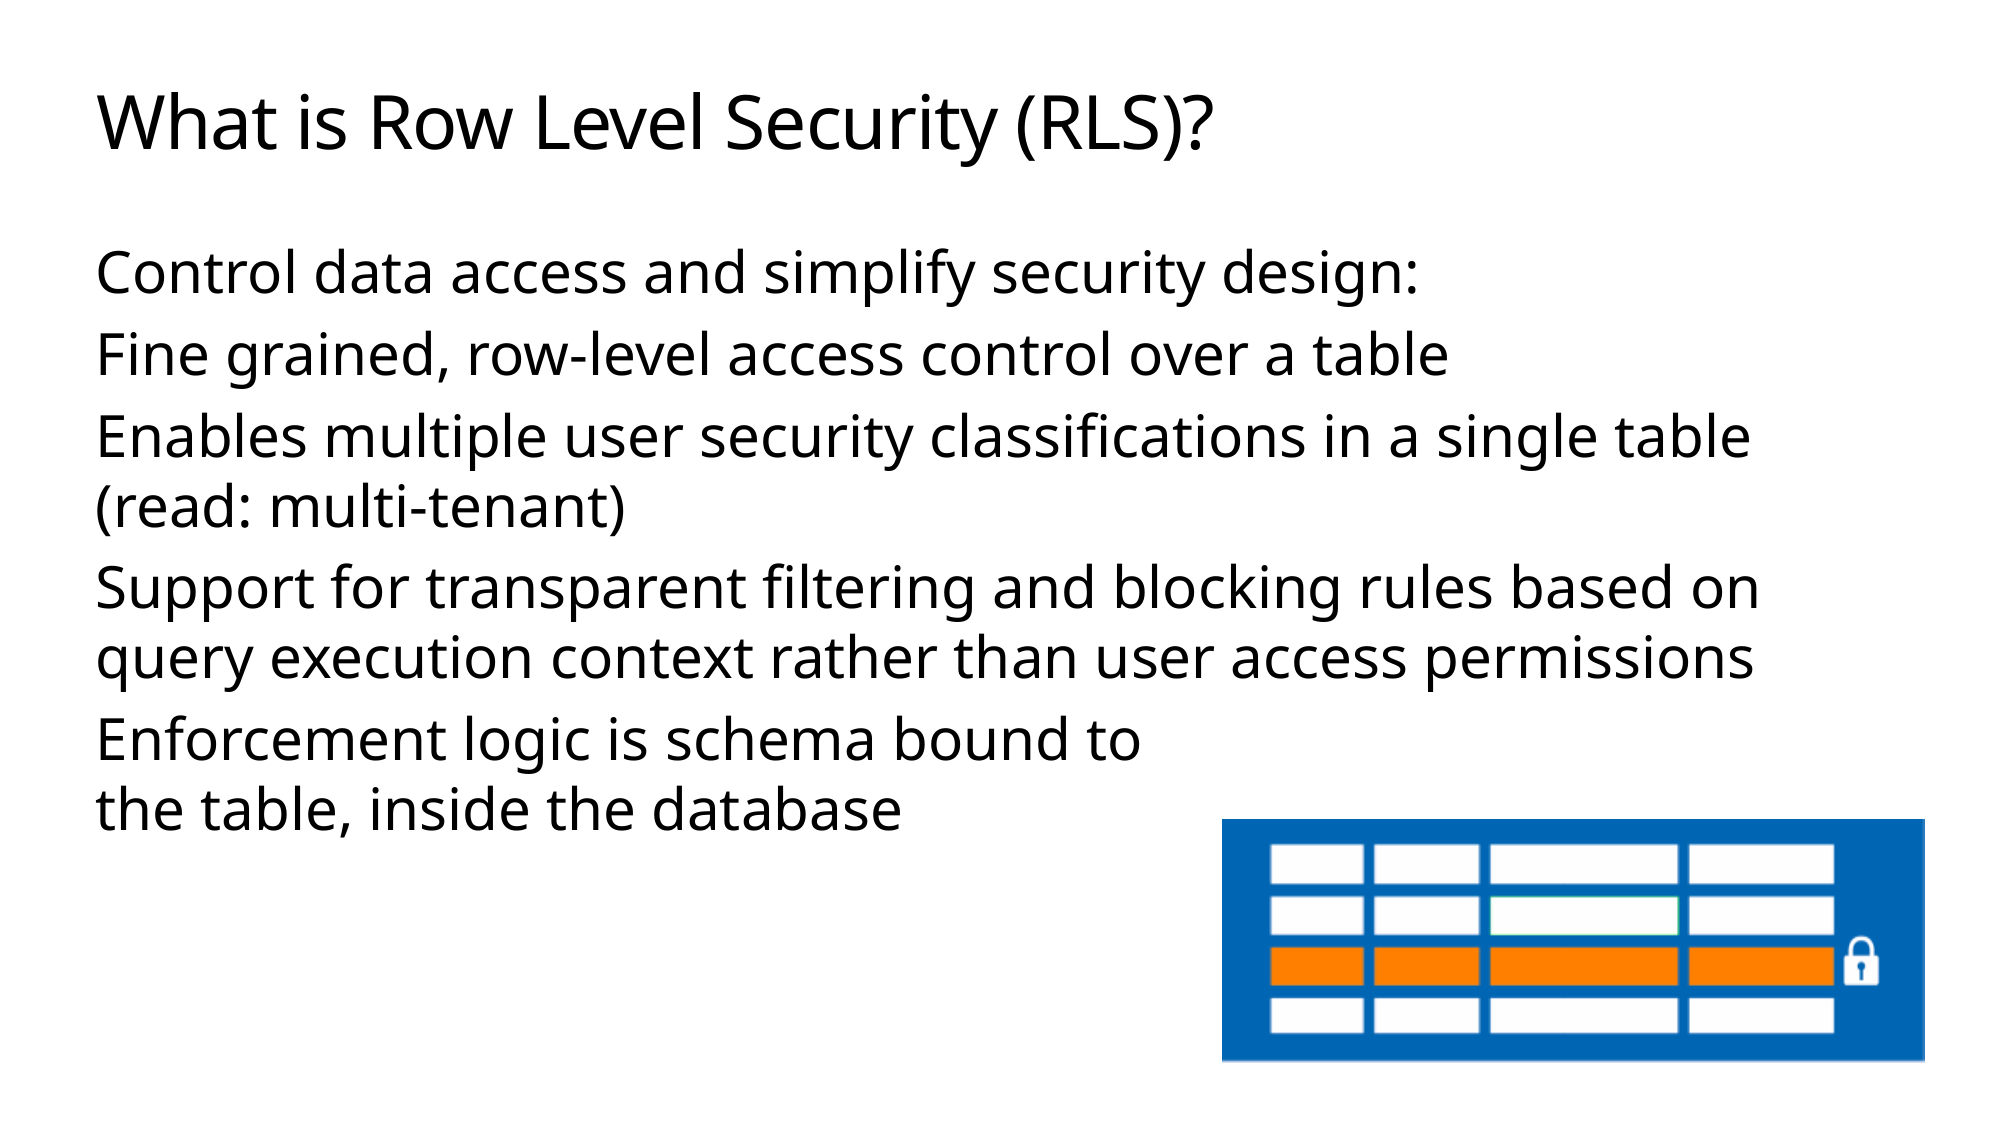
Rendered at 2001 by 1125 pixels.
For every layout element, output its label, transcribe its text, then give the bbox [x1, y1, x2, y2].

list Control data access and simplify security design: Fine grained, row-level access control over a table Enables multiple user security classifications in a single table (read: multi-tenant) Support for transparent filtering and blocking rules based on query execution context rather than user access permissions Enforcement logic is schema bound to the table, inside the database [95, 235, 1904, 500]
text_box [1222, 818, 1925, 1063]
title What is Row Level Security (RLS)? [96, 75, 1904, 166]
